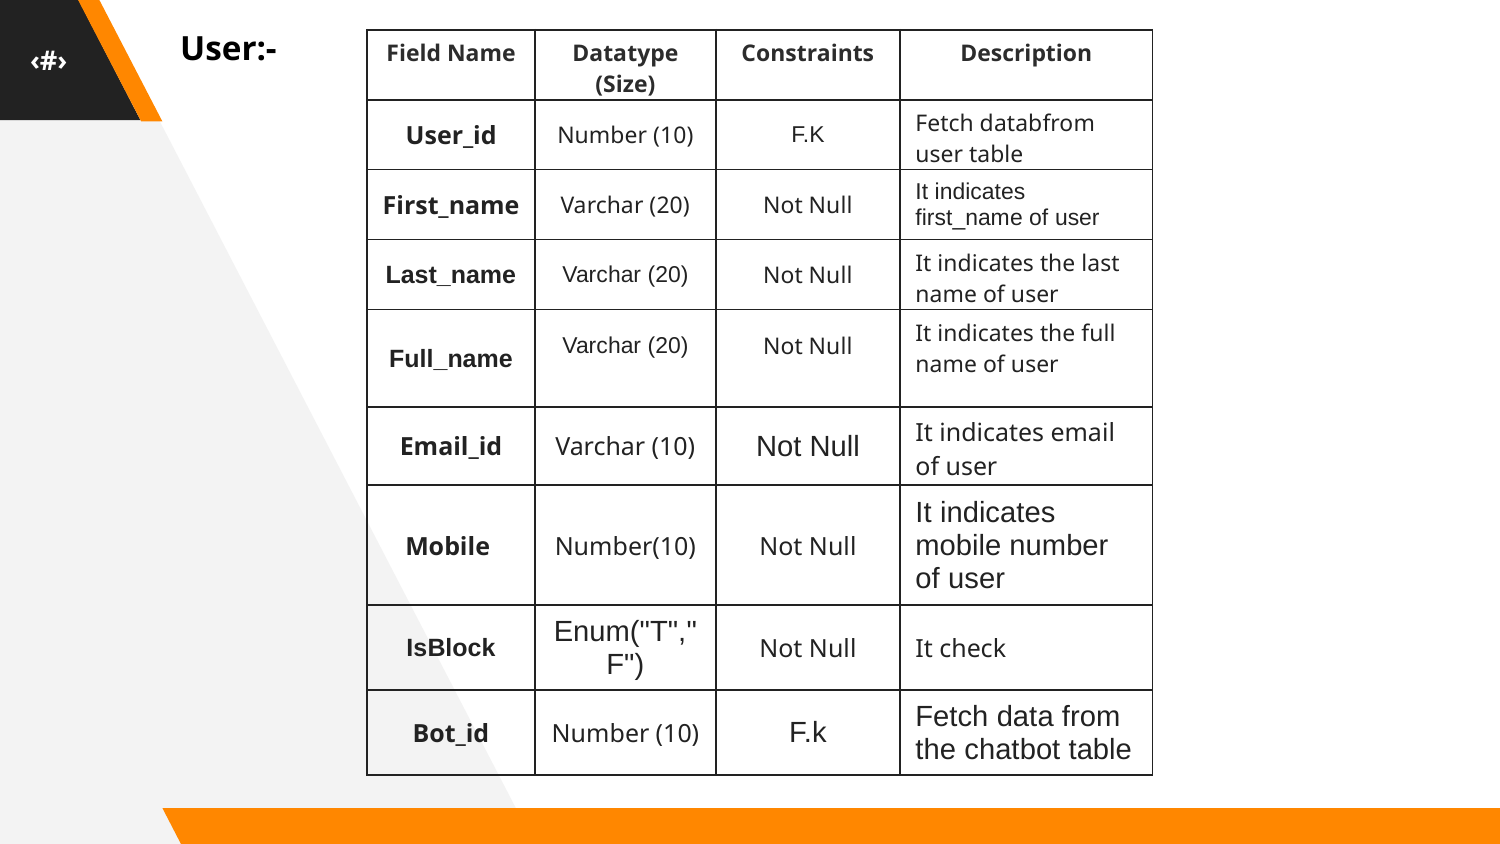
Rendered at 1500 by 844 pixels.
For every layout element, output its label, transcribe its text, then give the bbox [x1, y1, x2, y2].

table_cell Bot_id [368, 691, 534, 774]
table_cell It indicates the full name of user [901, 310, 1152, 406]
table_cell Not Null [717, 310, 899, 406]
table_cell Enum("T","F") [536, 606, 715, 689]
table_cell It indicates first_name of user [901, 170, 1152, 239]
table_cell Not Null [717, 408, 899, 484]
table_cell Varchar (20) [536, 170, 715, 239]
table_cell Varchar (10) [536, 408, 715, 484]
table_header Datatype (Size) [536, 31, 715, 99]
table_cell F.K [717, 101, 899, 169]
table_cell Email_id [368, 408, 534, 484]
table_cell Not Null [717, 170, 899, 239]
table_cell It indicates the last name of user [901, 240, 1152, 309]
table_cell It check [901, 606, 1152, 689]
table_cell Number (10) [536, 101, 715, 169]
table_cell Full_name [368, 310, 534, 406]
table_header Field Name [368, 31, 534, 99]
table_cell Not Null [717, 486, 899, 604]
table_header Constraints [717, 31, 899, 99]
table_cell IsBlock [368, 606, 534, 689]
table_cell Varchar (20) [536, 240, 715, 309]
table_cell F.k [717, 691, 899, 774]
table_cell Not Null [717, 606, 899, 689]
text_box User:- [165, 0, 422, 75]
table_cell Number (10) [536, 691, 715, 774]
table_cell User_id [368, 101, 534, 169]
table_cell It indicates email of user [901, 408, 1152, 484]
table_cell Number(10) [536, 486, 715, 604]
slide_number ‹#› [0, 0, 98, 121]
table_cell It indicates mobile number of user [901, 486, 1152, 604]
table_header Description [901, 31, 1152, 99]
table_cell Mobile [368, 486, 534, 604]
table_cell Last_name [368, 240, 534, 309]
table_cell First_name [368, 170, 534, 239]
table_cell Fetch data from the chatbot table [901, 691, 1152, 774]
table_cell Fetch databfrom user table [901, 101, 1152, 169]
table_cell Varchar (20) [536, 310, 715, 406]
table_cell Not Null [717, 240, 899, 309]
